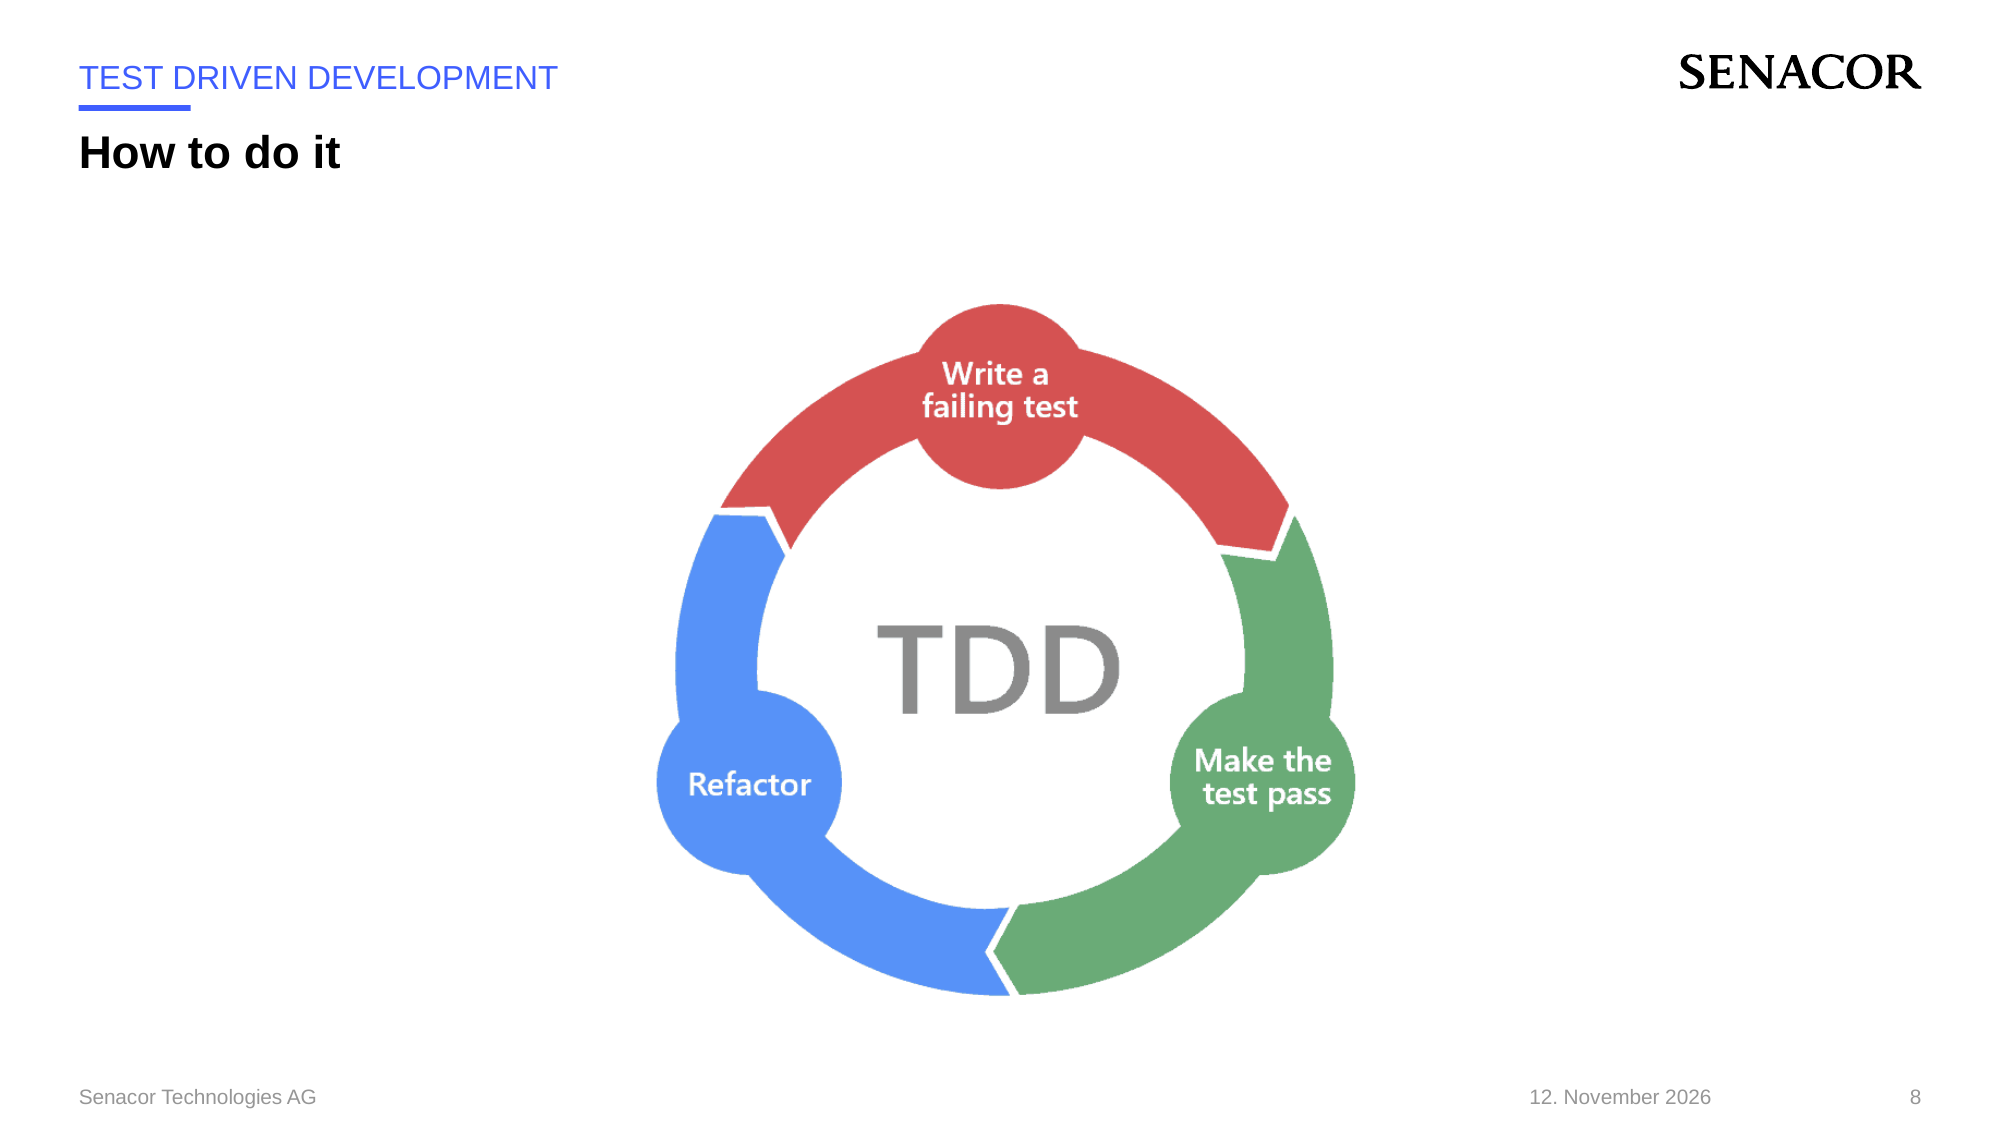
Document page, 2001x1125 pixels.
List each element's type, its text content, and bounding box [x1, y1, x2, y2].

title How to do it [78, 129, 1922, 230]
footer Senacor Technologies AG [78, 1083, 1268, 1109]
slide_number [1506, 1083, 1712, 1109]
list Test driven development [78, 55, 1639, 97]
picture [442, 291, 1558, 1032]
slide_number 8 [1895, 1083, 1922, 1109]
